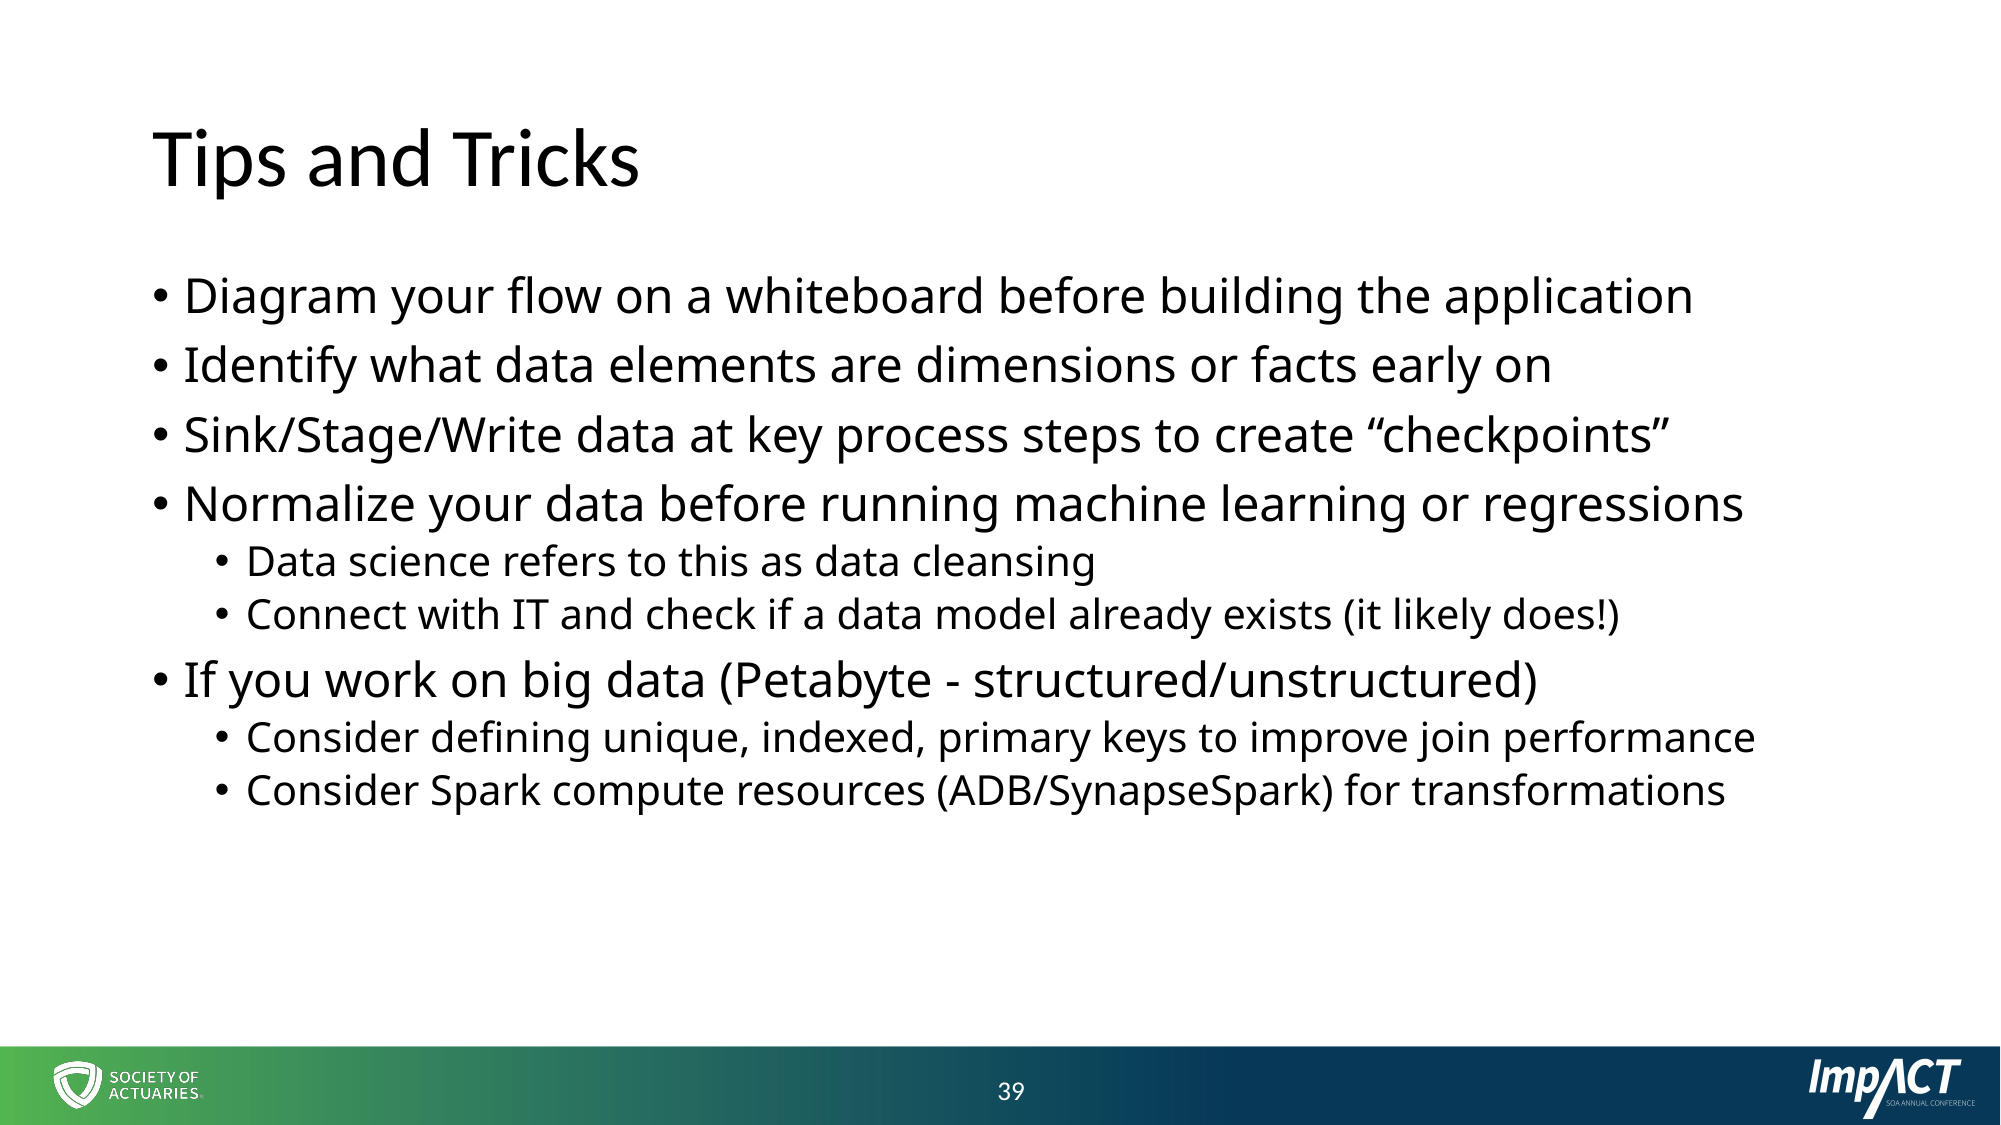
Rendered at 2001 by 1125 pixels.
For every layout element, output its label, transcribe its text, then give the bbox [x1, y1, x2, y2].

list Diagram your flow on a whiteboard before building the application Identify what data elements are dimensions or facts early on Sink/Stage/Write data at key process steps to create “checkpoints” Normalize your data before running machine learning or regressions Data science refers to this as data cleansing Connect with IT and check if a data model already exists (it likely does!) If you work on big data (Petabyte - structured/unstructured) Consider defining unique, indexed, primary keys to improve join performance Consider Spark compute resources (ADB/SynapseSpark) for transformations [137, 264, 1863, 956]
picture [1809, 1048, 1975, 1122]
title Tips and Tricks [137, 54, 1863, 264]
slide_number 39 [960, 1076, 1040, 1102]
